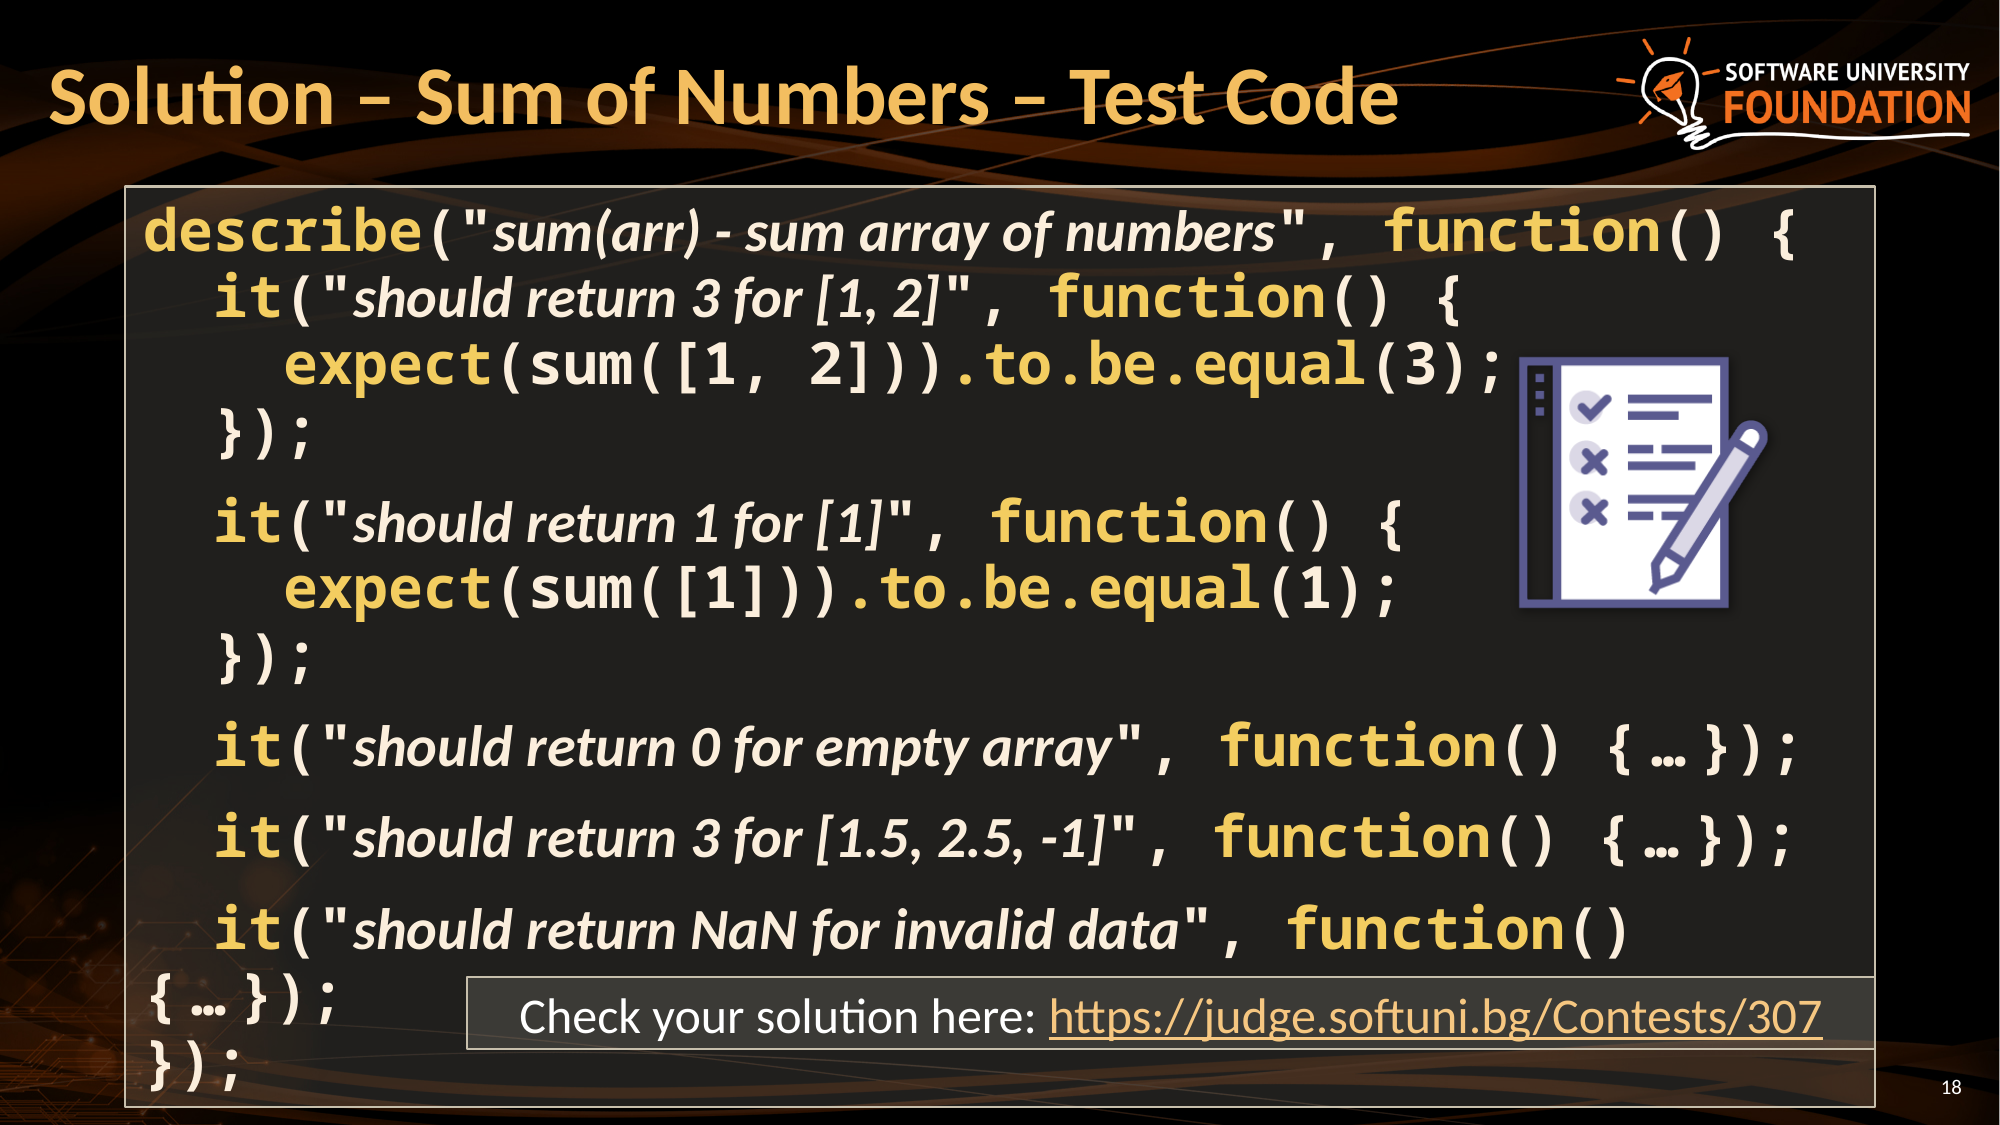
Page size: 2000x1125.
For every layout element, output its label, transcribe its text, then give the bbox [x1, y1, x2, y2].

title Solution – Sum of Numbers – Test Code [30, 6, 1602, 189]
text_box Check your solution here: https://judge.softuni.bg/Contests/307 [466, 977, 1875, 1050]
slide_number 18 [1897, 1070, 1968, 1103]
text_box describe("sum(arr) - sum array of numbers", function() { it("should return 3 for [1, 2]", function() { expect(sum([1, 2])).to.be.equal(3); }); it("should return 1 for [1]", function() { expect(sum([1])).to.be.equal(1); }); it("should return 0 for empty array", function() { … }); it("should return 3 for [1.5, 2.5, -1]", function() { … }); it("should return NaN for invalid data", function() { … }); }); [125, 186, 1875, 1108]
picture [0, 0, 2000, 1125]
